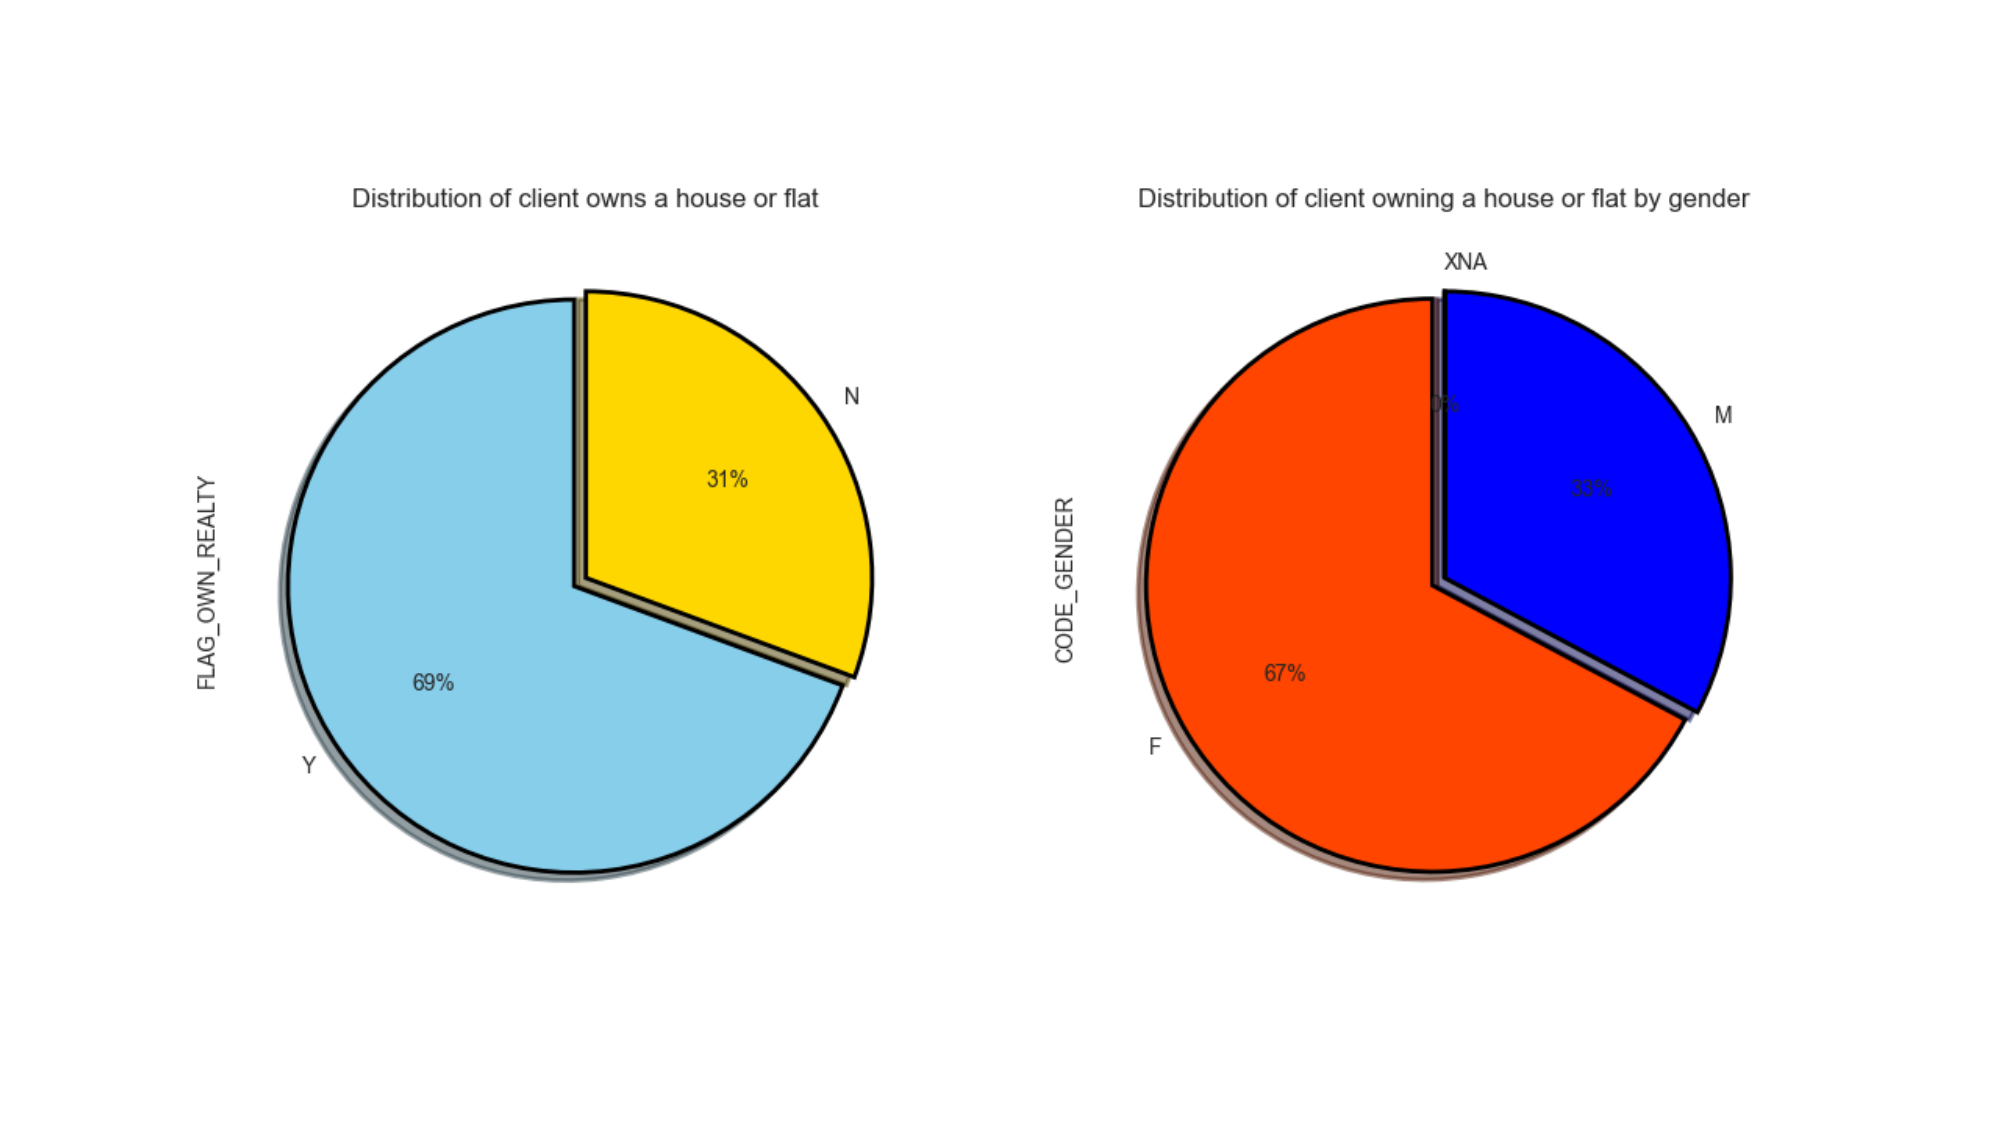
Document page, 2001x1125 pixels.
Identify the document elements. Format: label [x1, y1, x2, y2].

picture [181, 173, 1818, 952]
